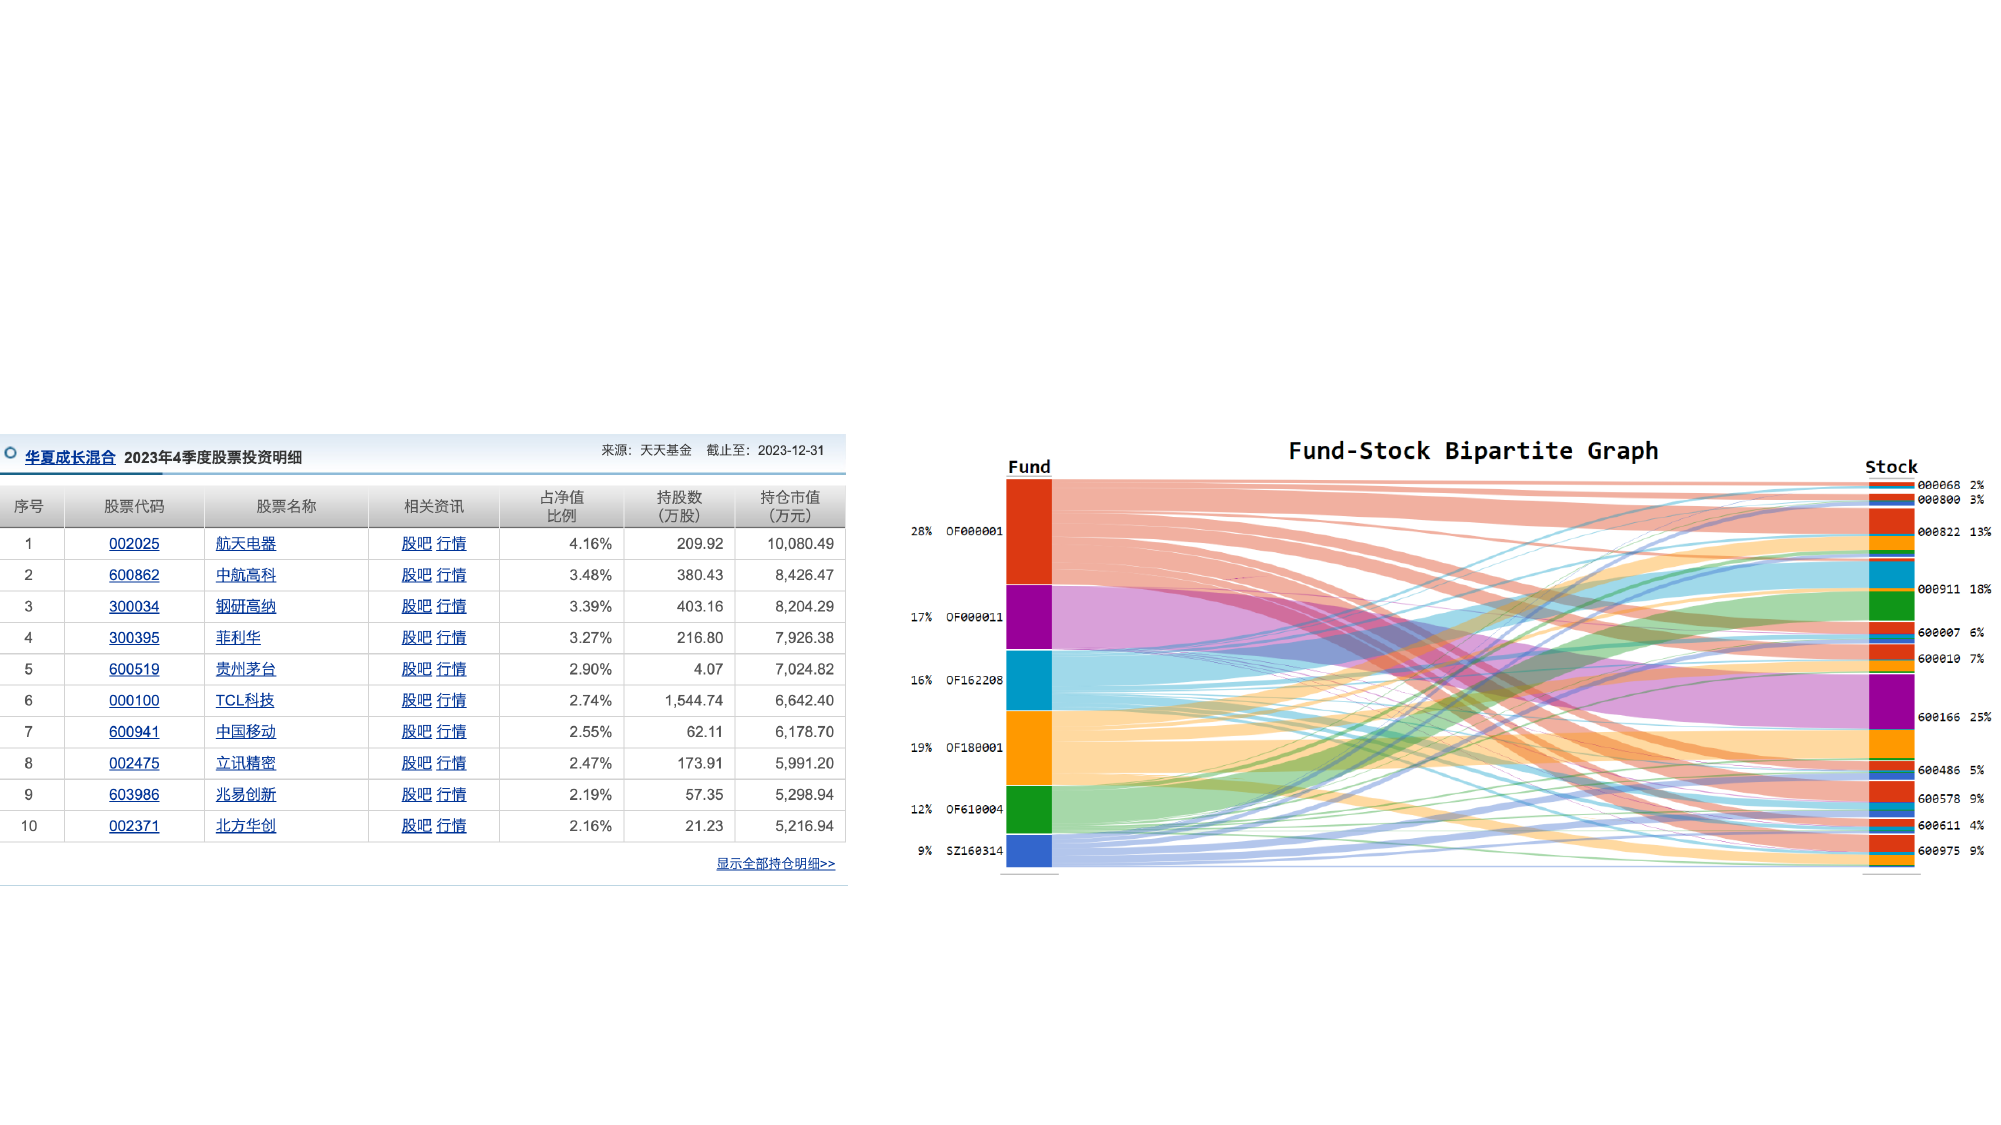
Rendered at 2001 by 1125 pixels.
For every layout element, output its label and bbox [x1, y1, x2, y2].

text_box [0, 434, 2000, 886]
